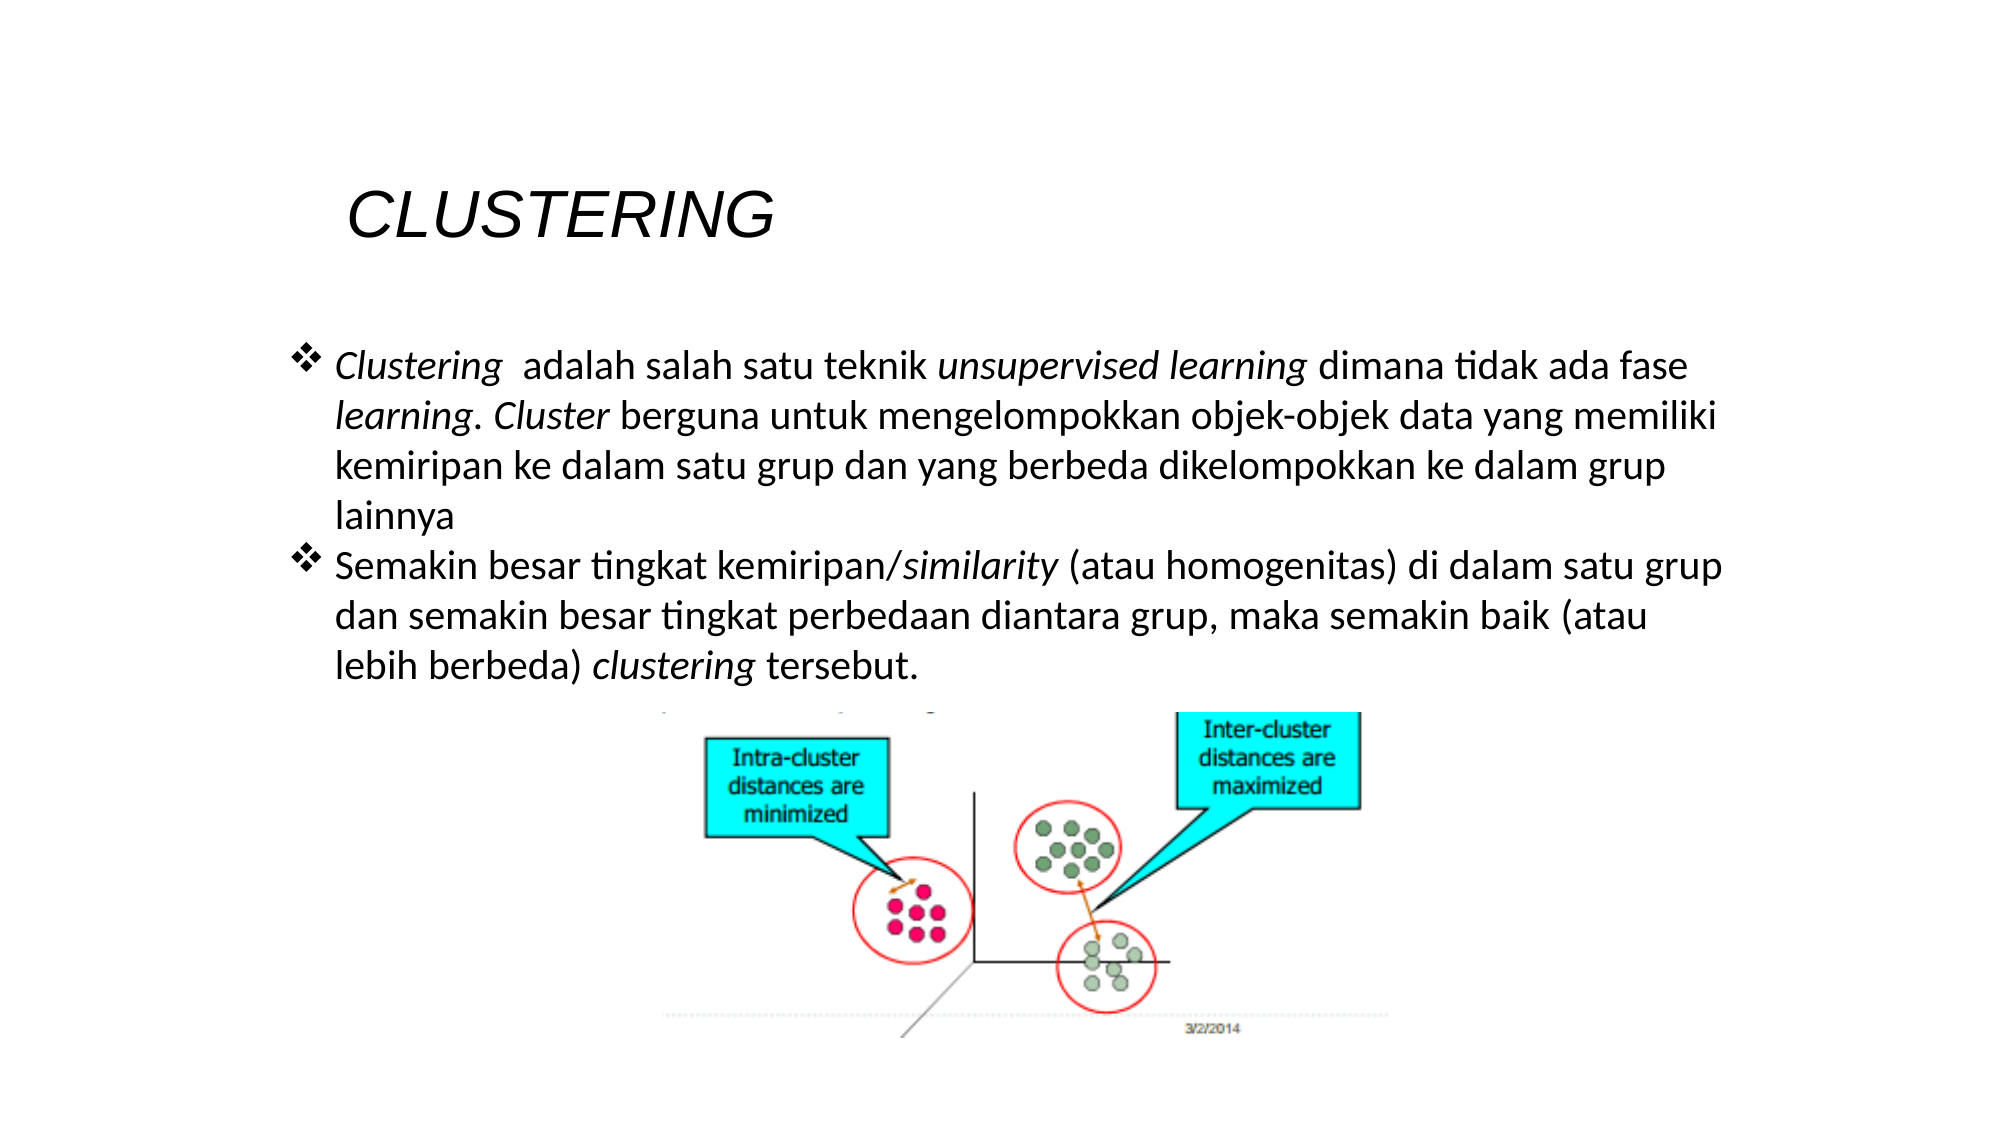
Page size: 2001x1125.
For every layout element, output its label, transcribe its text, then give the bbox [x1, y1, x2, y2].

picture [662, 712, 1388, 1038]
title CLUSTERING [331, 159, 1682, 272]
text_box Clustering adalah salah satu teknik unsupervised learning dimana tidak ada fase learning. Cluster berguna untuk mengelompokkan objek-objek data yang memiliki kemiripan ke dalam satu grup dan yang berbeda dikelompokkan ke dalam grup lainnya Semakin besar tingkat kemiripan/similarity (atau homogenitas) di dalam satu grup dan semakin besar tingkat perbedaan diantara grup, maka semakin baik (atau lebih berbeda) clustering tersebut. [273, 330, 1749, 791]
